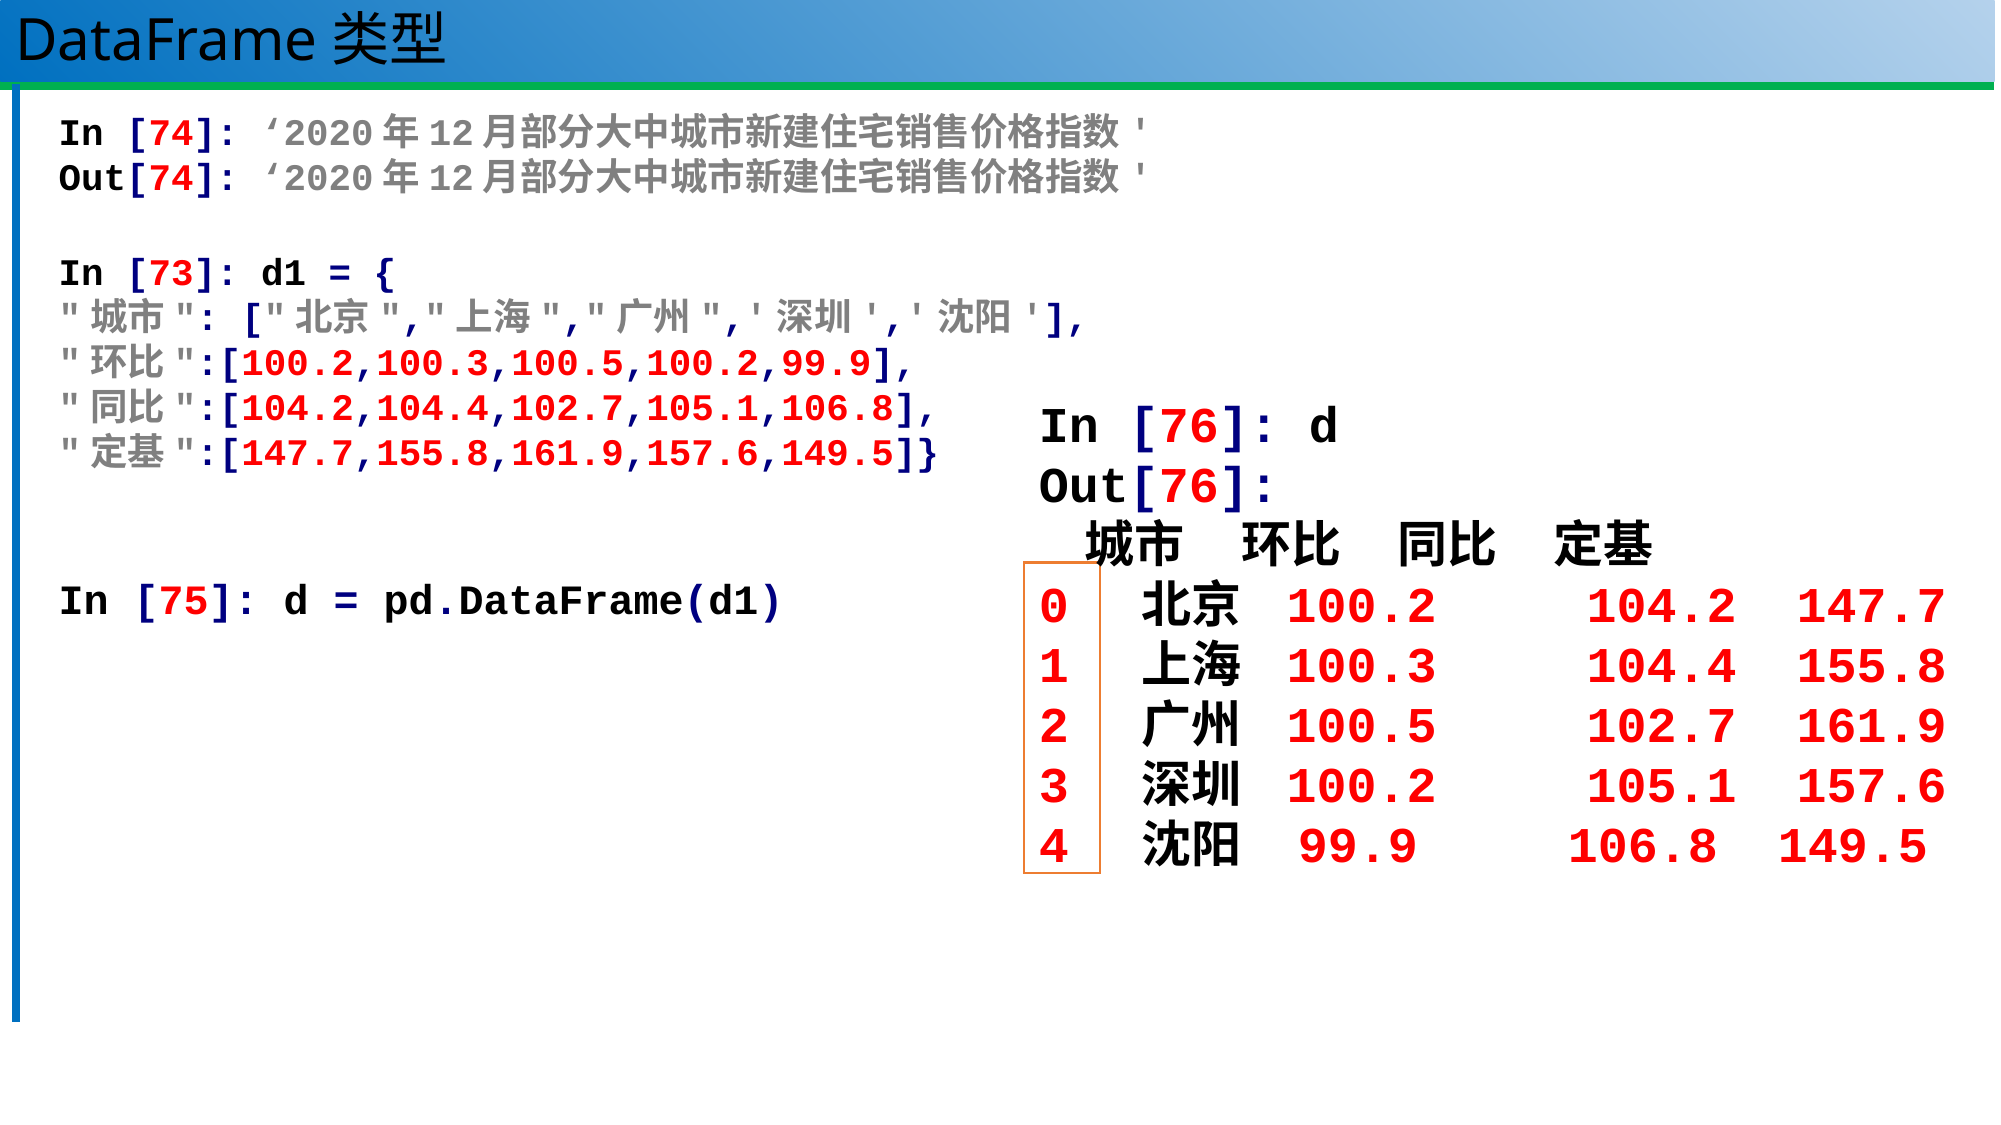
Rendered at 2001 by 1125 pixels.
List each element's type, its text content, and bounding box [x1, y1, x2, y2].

text_box In [74]: ‘2020年12月部分大中城市新建住宅销售价格指数' Out[74]: ‘2020年12月部分大中城市新建住宅销售价格指数' In [73]: d1 = { "城市": ["北京","上海","广州",'深圳','沈阳'], "环比":[100.2,100.3,100.5,100.2,99.9], "同比":[104.2,104.4,102.7,105.1,106.8], "定基":[147.7,155.8,161.9,157.6,149.5]} In [75]: d = pd.DataFrame(d1) [43, 100, 1232, 681]
title DataFrame类型 [0, 0, 1995, 82]
text_box In [76]: d Out[76]: 城市 环比 同比 定基 0 北京 100.2 104.2 147.7 1 上海 100.3 104.4 155.8 2 广州 100.5 102.7 161.9 3 深圳 100.2 105.1 157.6 4 沈阳 99.9 106.8 149.5 [1024, 384, 2000, 880]
